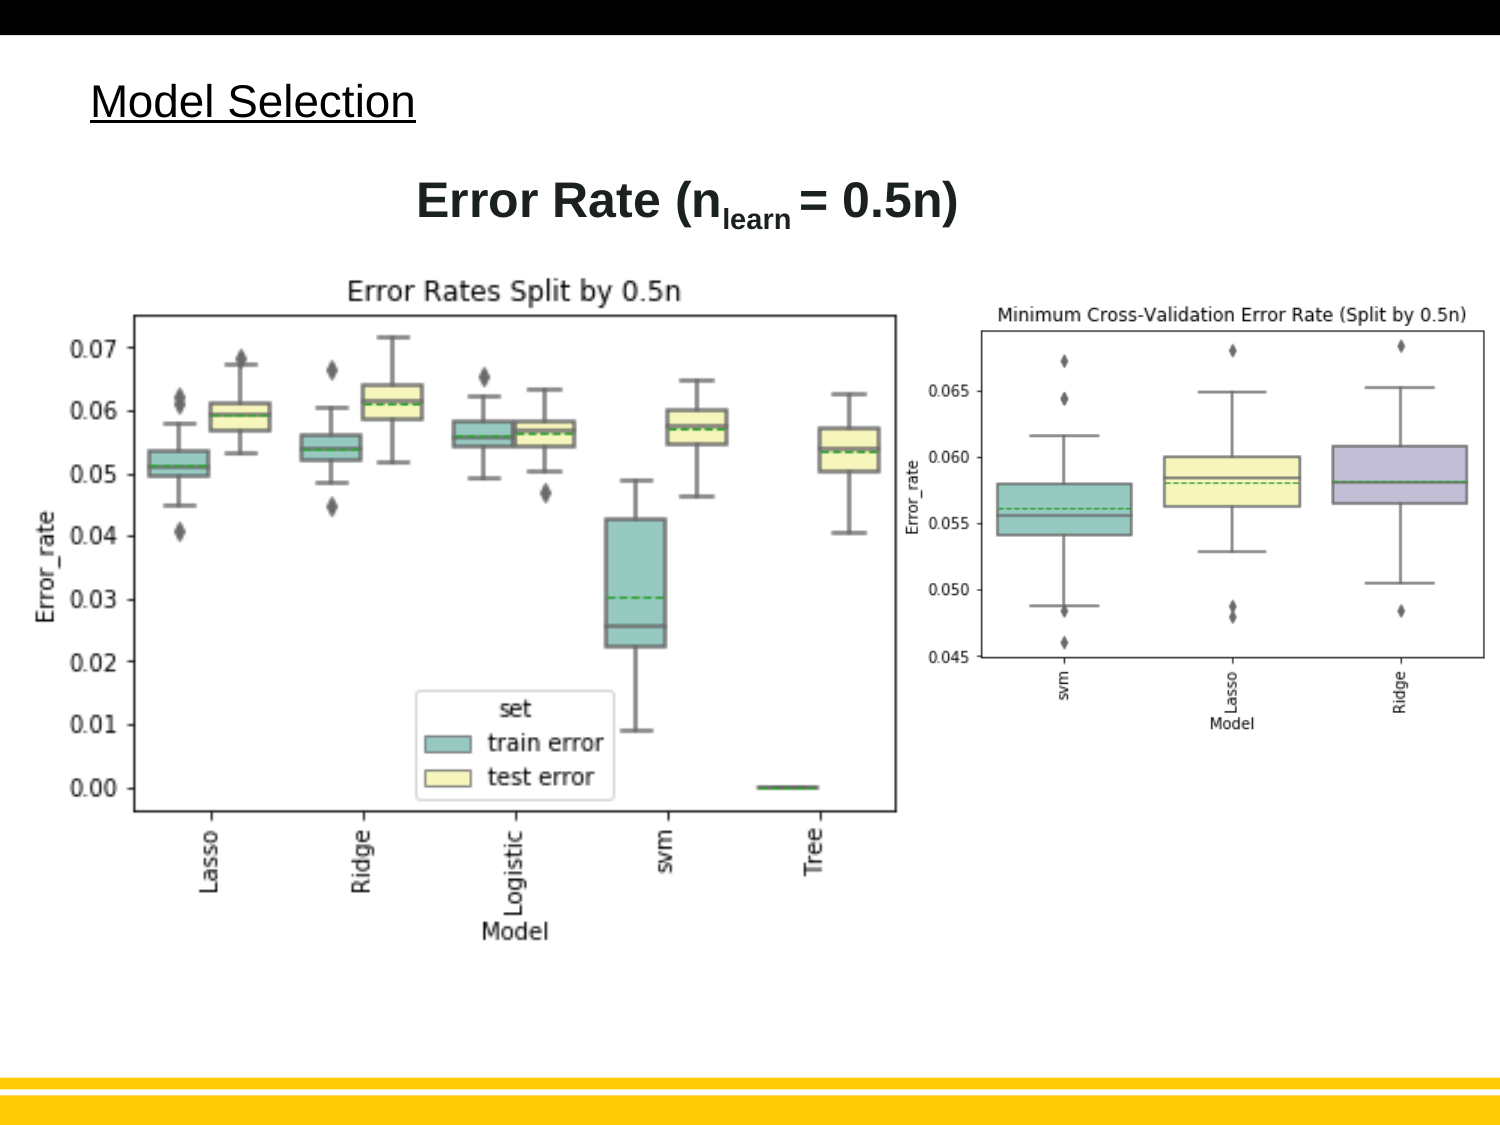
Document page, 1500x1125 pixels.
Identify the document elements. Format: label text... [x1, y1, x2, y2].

title Model Selection [75, 46, 1425, 153]
text_box Error Rate (nlearn = 0.5n) [239, 159, 1137, 294]
picture [18, 263, 1500, 961]
